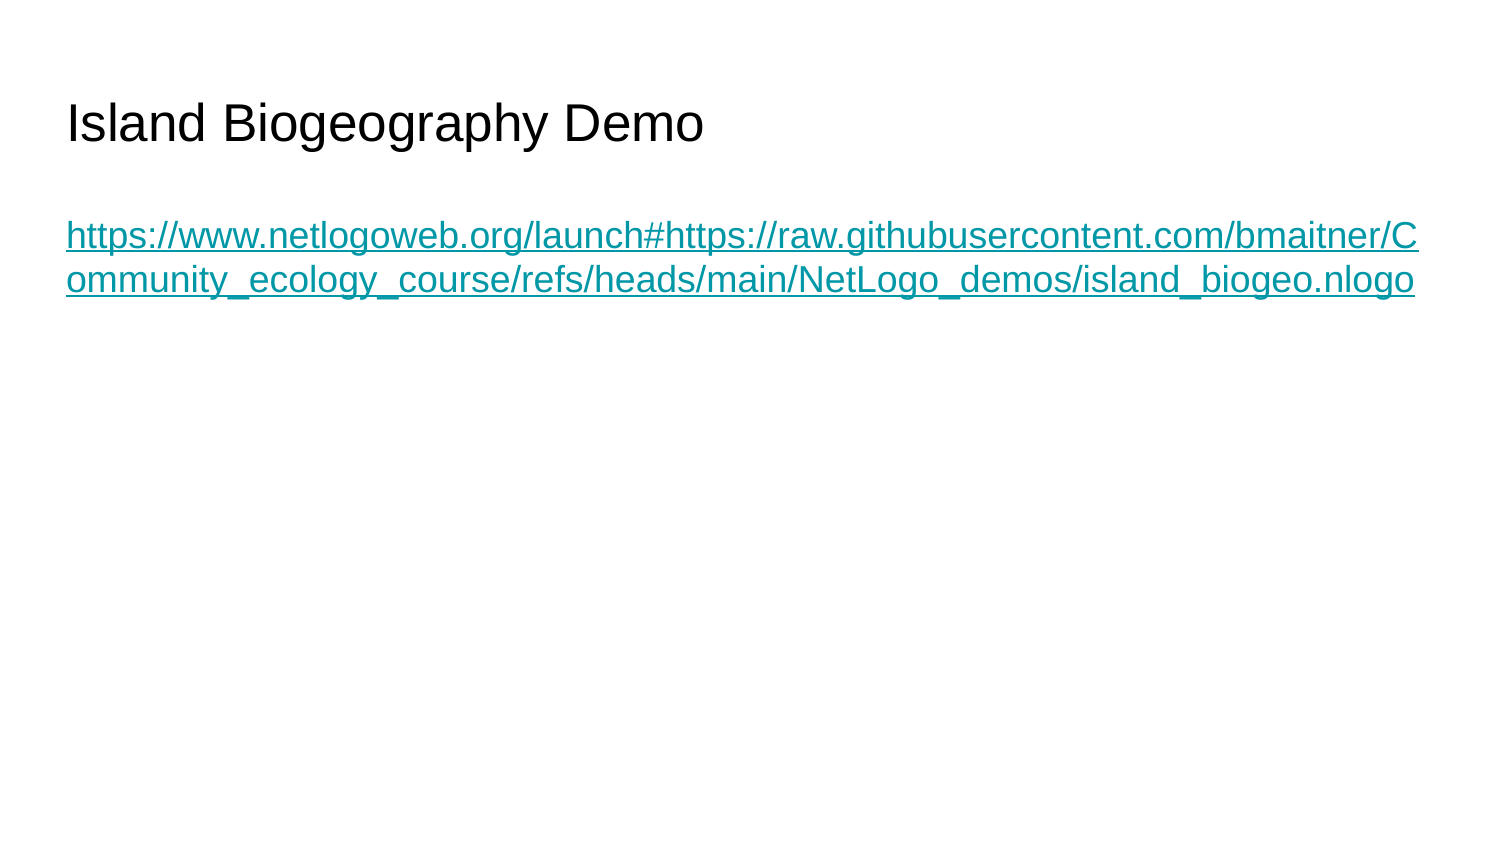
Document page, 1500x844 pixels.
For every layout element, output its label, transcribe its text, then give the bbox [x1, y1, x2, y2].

title Island Biogeography Demo [51, 72, 1449, 167]
list https://www.netlogoweb.org/launch#https://raw.githubusercontent.com/bmaitner/Community_ecology_course/refs/heads/main/NetLogo_demos/island_biogeo.nlogo [51, 189, 1449, 750]
